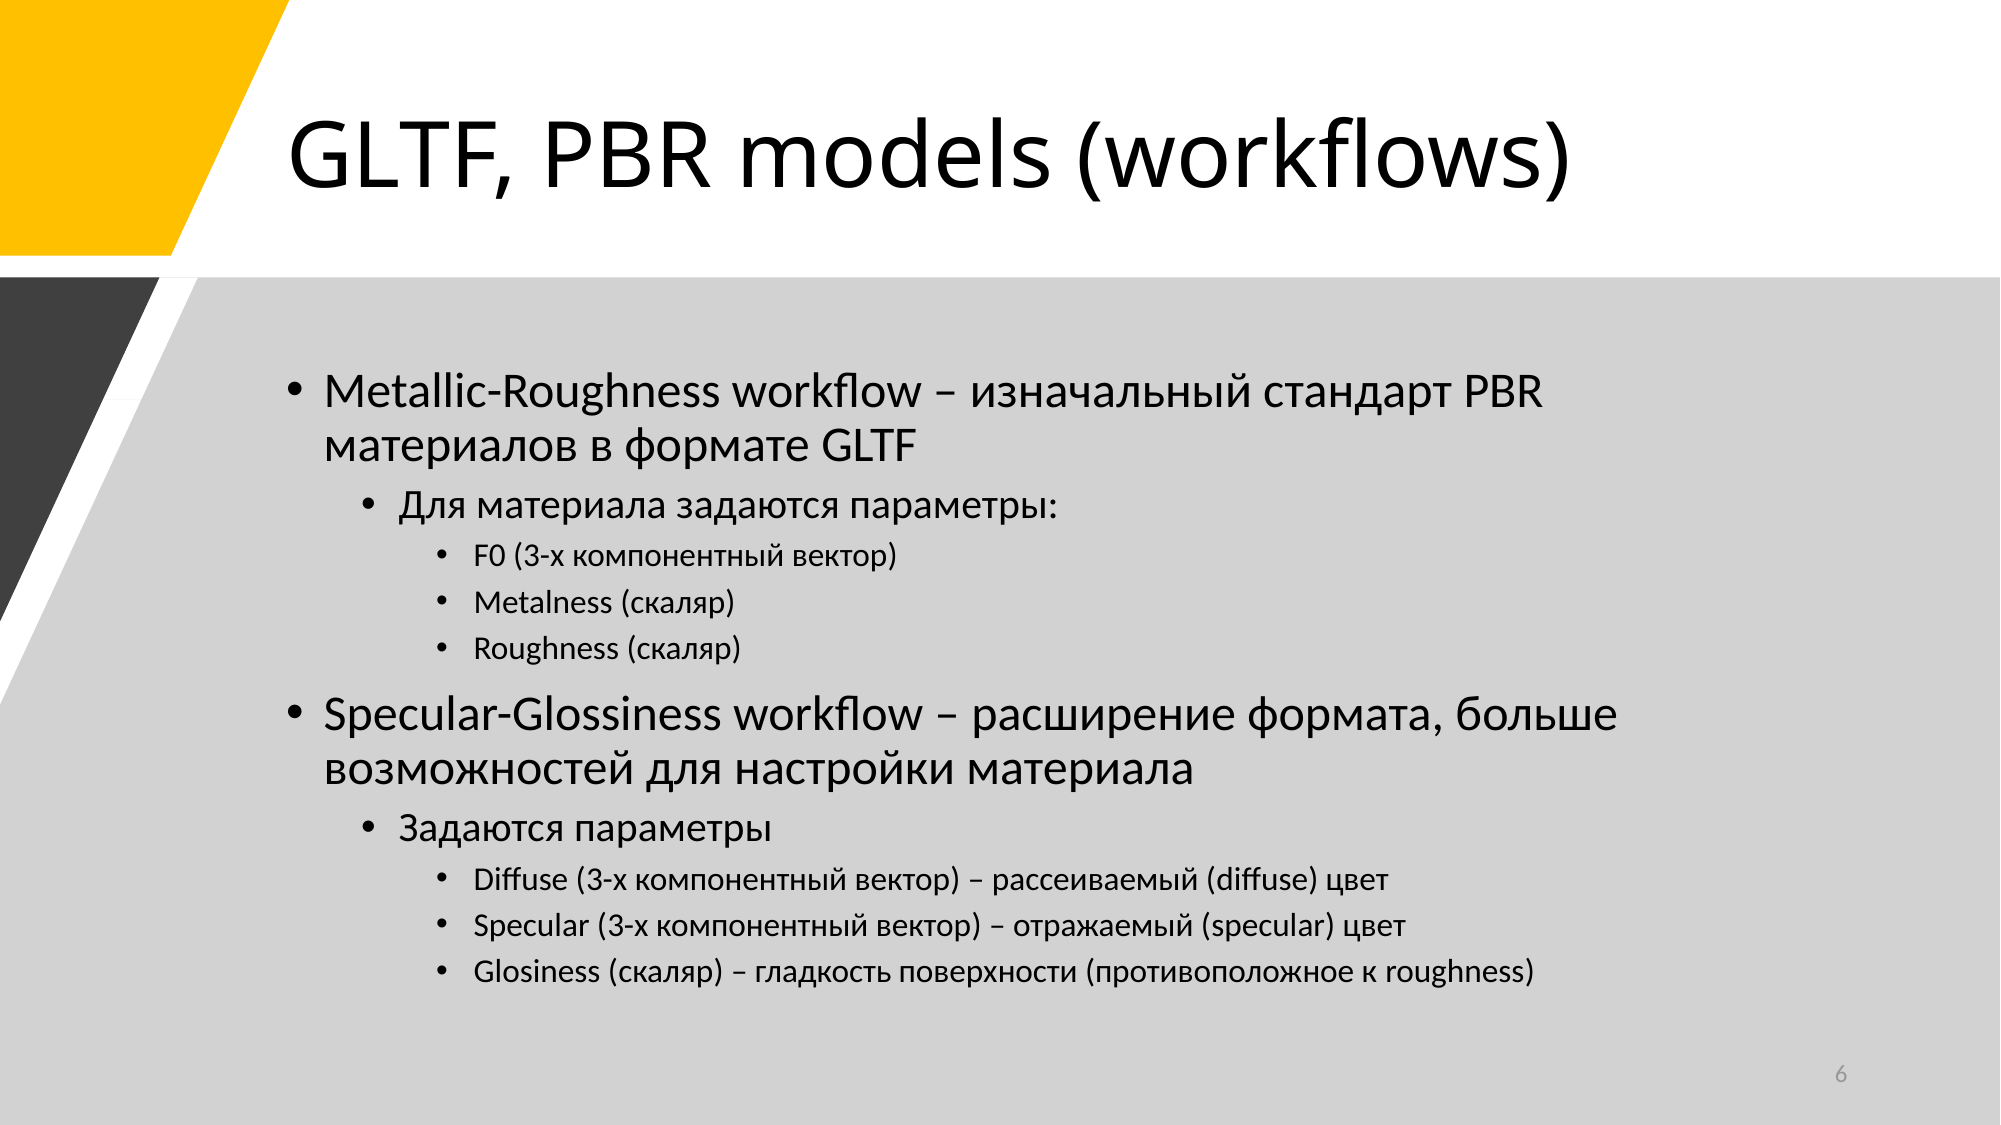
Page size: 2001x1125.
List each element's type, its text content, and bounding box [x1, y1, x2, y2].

text_box [0, 276, 162, 622]
text_box [0, 0, 291, 257]
title GLTF, PBR models (workflows) [271, 60, 1808, 255]
slide_number 6 [1412, 1042, 1863, 1103]
text_box [0, 276, 2000, 1125]
list Metallic-Roughness workflow – изначальный стандарт PBR материалов в формате GLTF Для материала задаются параметры: F0 (3-х компонентный вектор) Metalness (скаляр) Roughness (скаляр) Specular-Glossiness workflow – расширение формата, больше возможностей для настройки материала Задаются параметры Diffuse (3-х компонентный вектор) – рассеиваемый (diffuse) цвет Specular (3-х компонентный вектор) – отражаемый (specular) цвет Glosiness (скаляр) – гладкость поверхности (противоположное к roughness) [271, 356, 1808, 1020]
